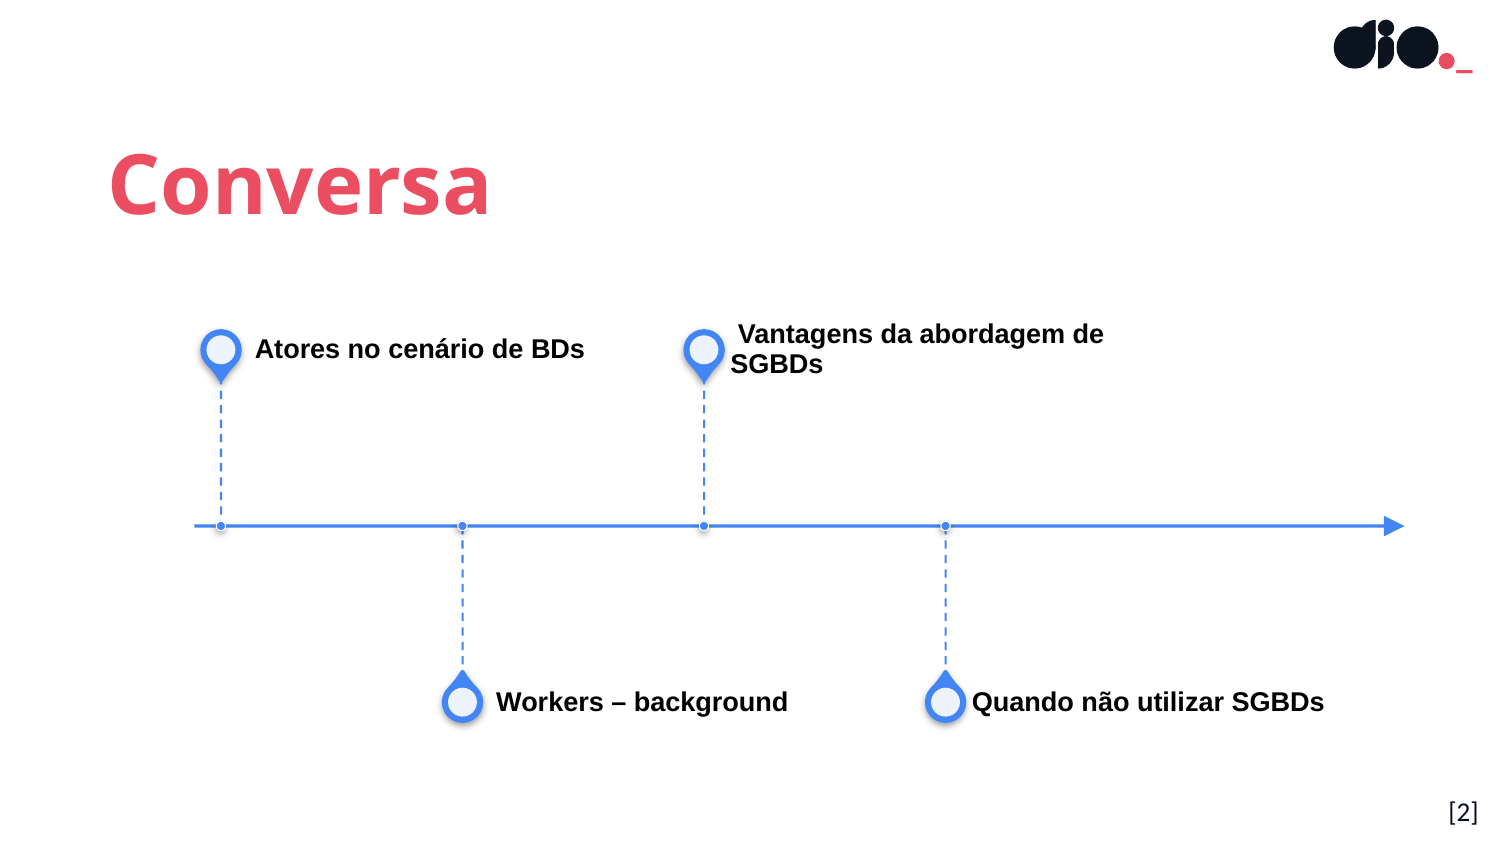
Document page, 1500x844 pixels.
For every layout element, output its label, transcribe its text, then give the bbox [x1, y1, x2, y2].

picture [1333, 19, 1473, 74]
text_box Conversa [92, 104, 1408, 243]
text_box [194, 272, 1405, 780]
slide_number [2] [1403, 779, 1494, 844]
